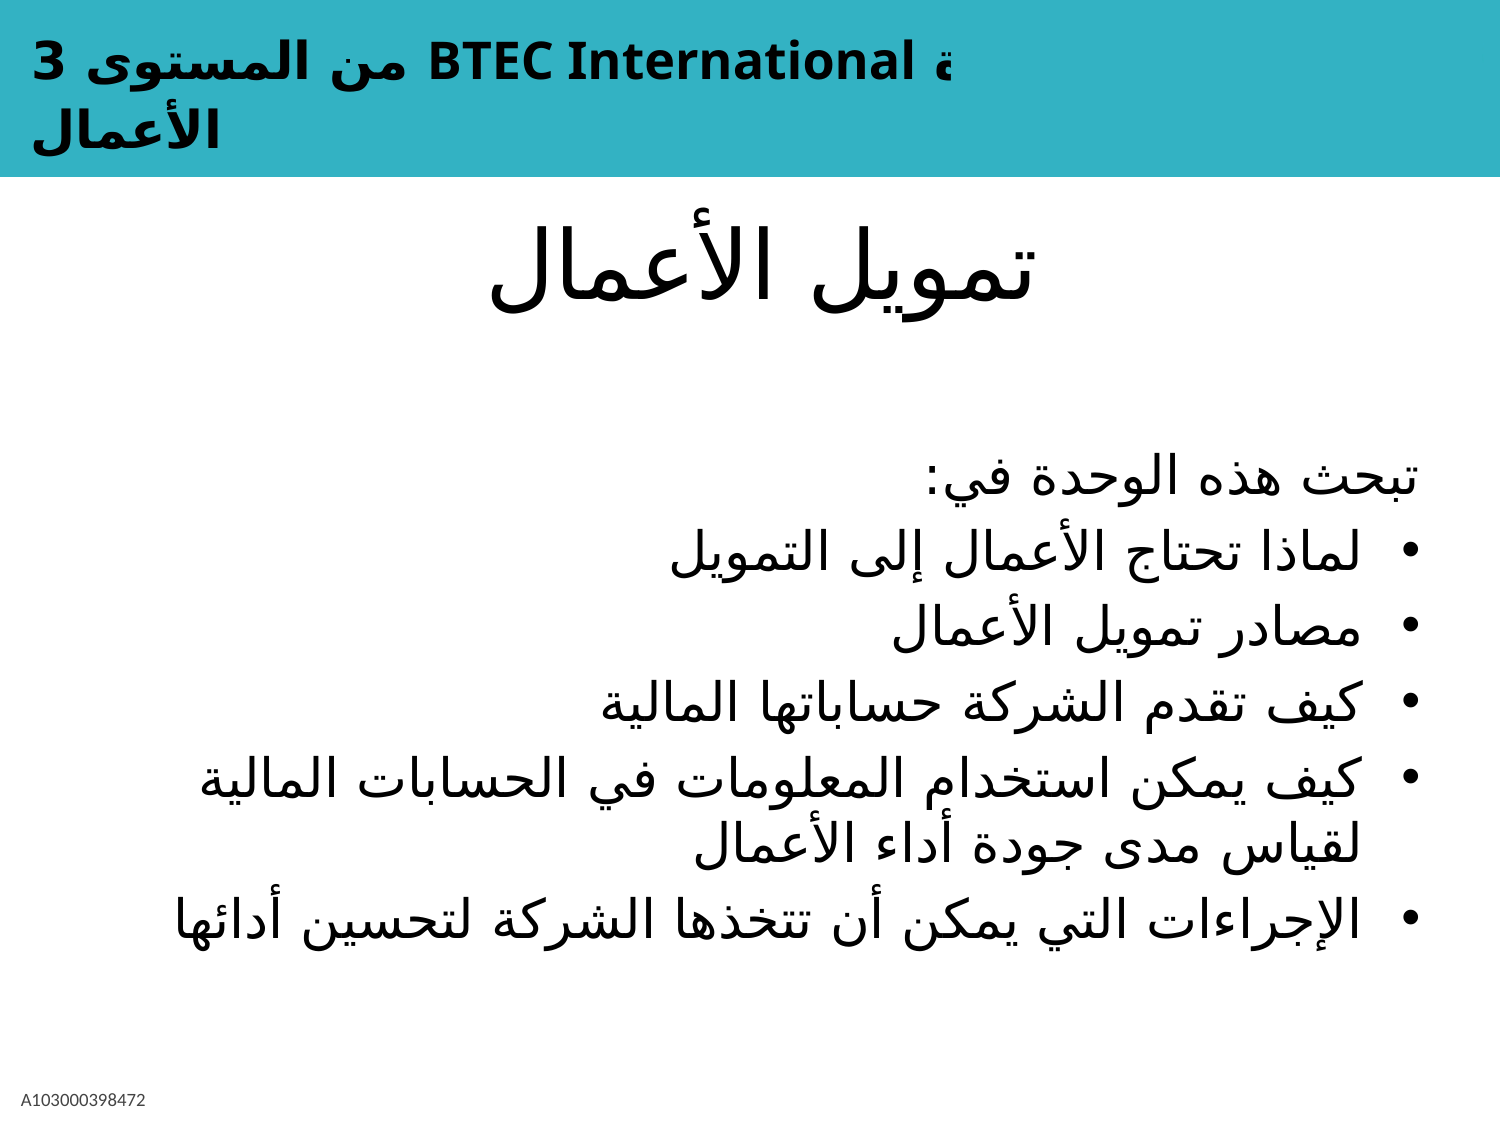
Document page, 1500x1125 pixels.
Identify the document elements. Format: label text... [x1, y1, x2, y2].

picture [0, 0, 1500, 177]
title تمويل الأعمال [53, 196, 1471, 338]
list تبحث هذه الوحدة في: لماذا تحتاج الأعمال إلى التمويل مصادر تمويل الأعمال كيف تقدم الشركة حساباتها المالية كيف يمكن استخدام المعلومات في الحسابات المالية لقياس مدى جودة أداء الأعمال الإجراءات التي يمكن أن تتخذها الشركة لتحسين أدائها [53, 432, 1436, 1061]
text_box A103000398472 [5, 1083, 183, 1119]
